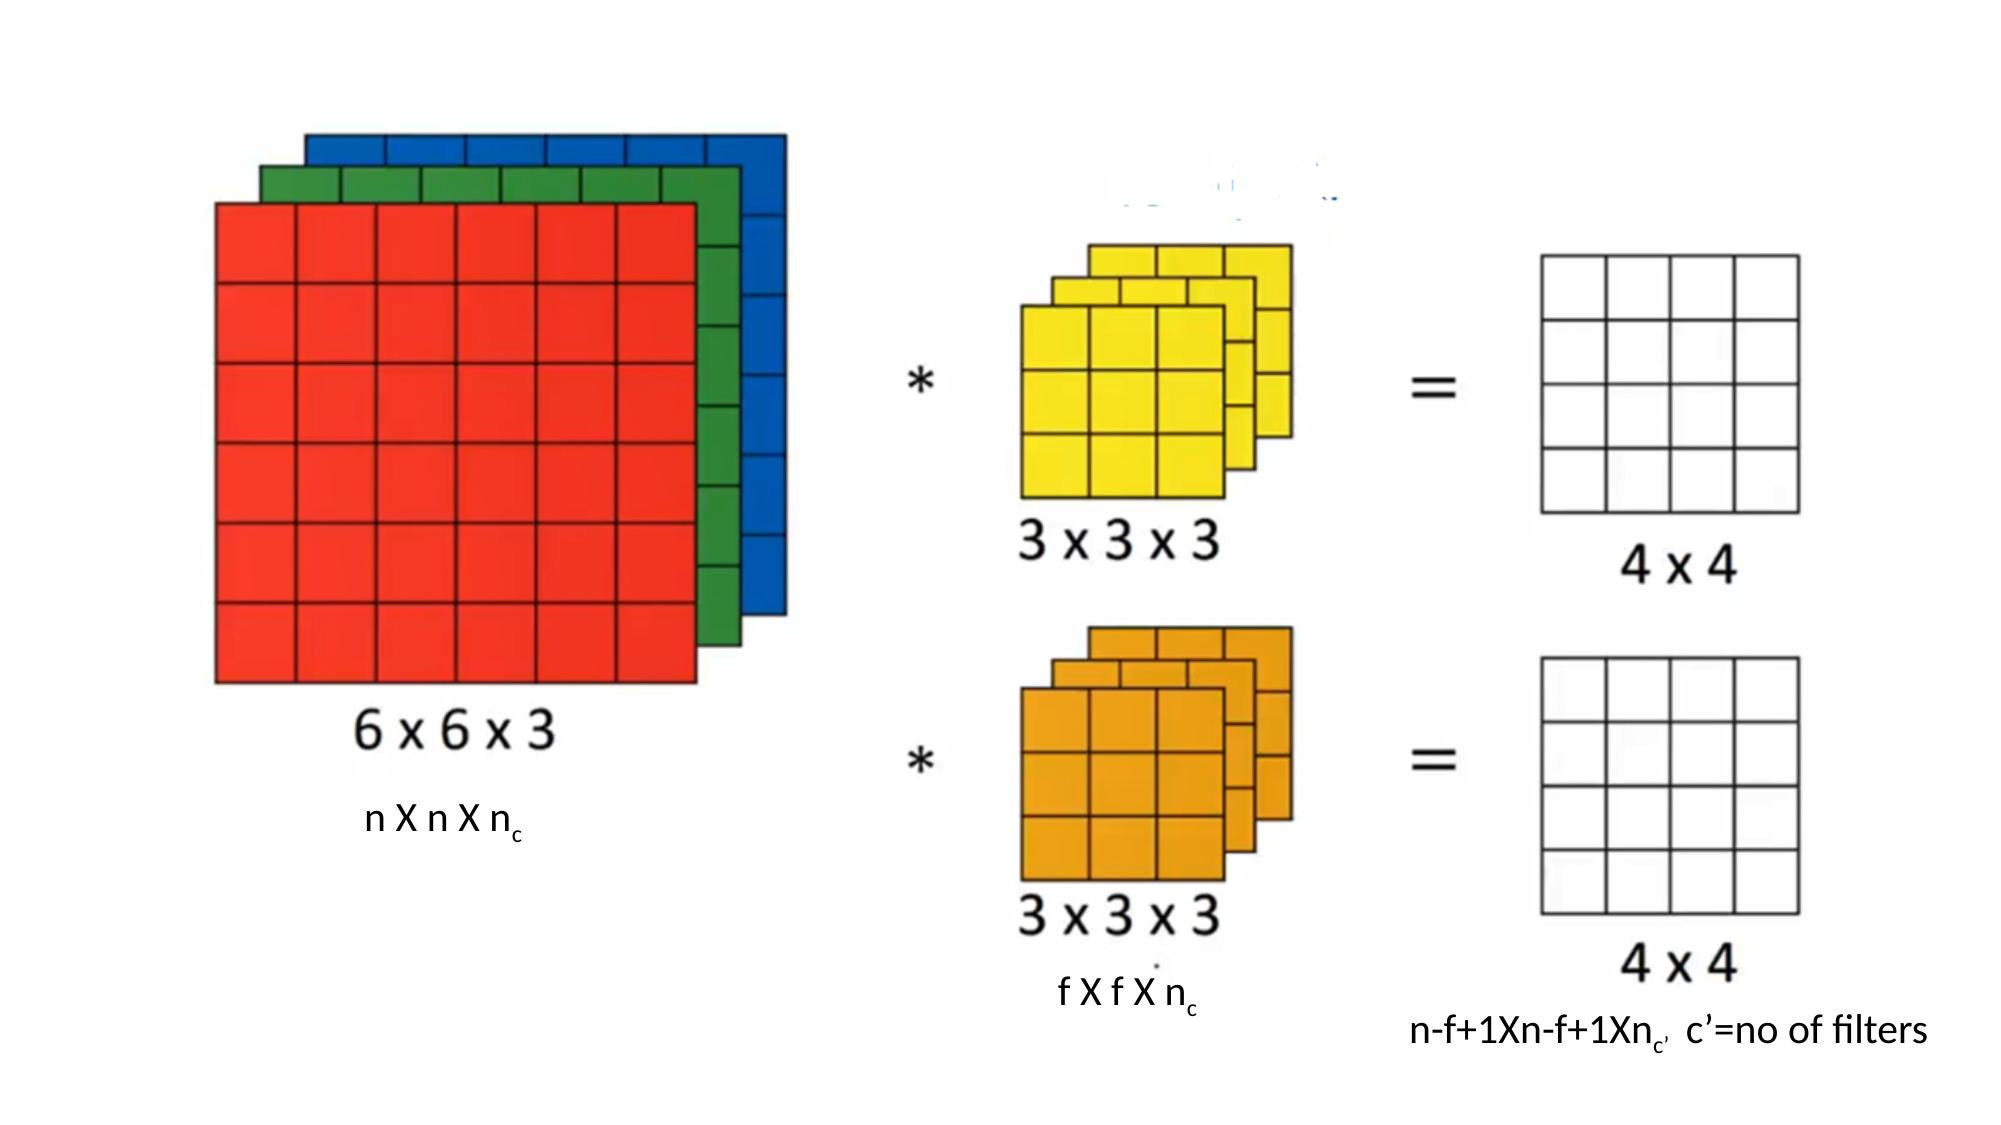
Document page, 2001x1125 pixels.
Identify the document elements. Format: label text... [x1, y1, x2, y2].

picture [135, 112, 1851, 1060]
text_box n-f+1Xn-f+1Xnc’ c’=no of filters [1394, 994, 1958, 1066]
